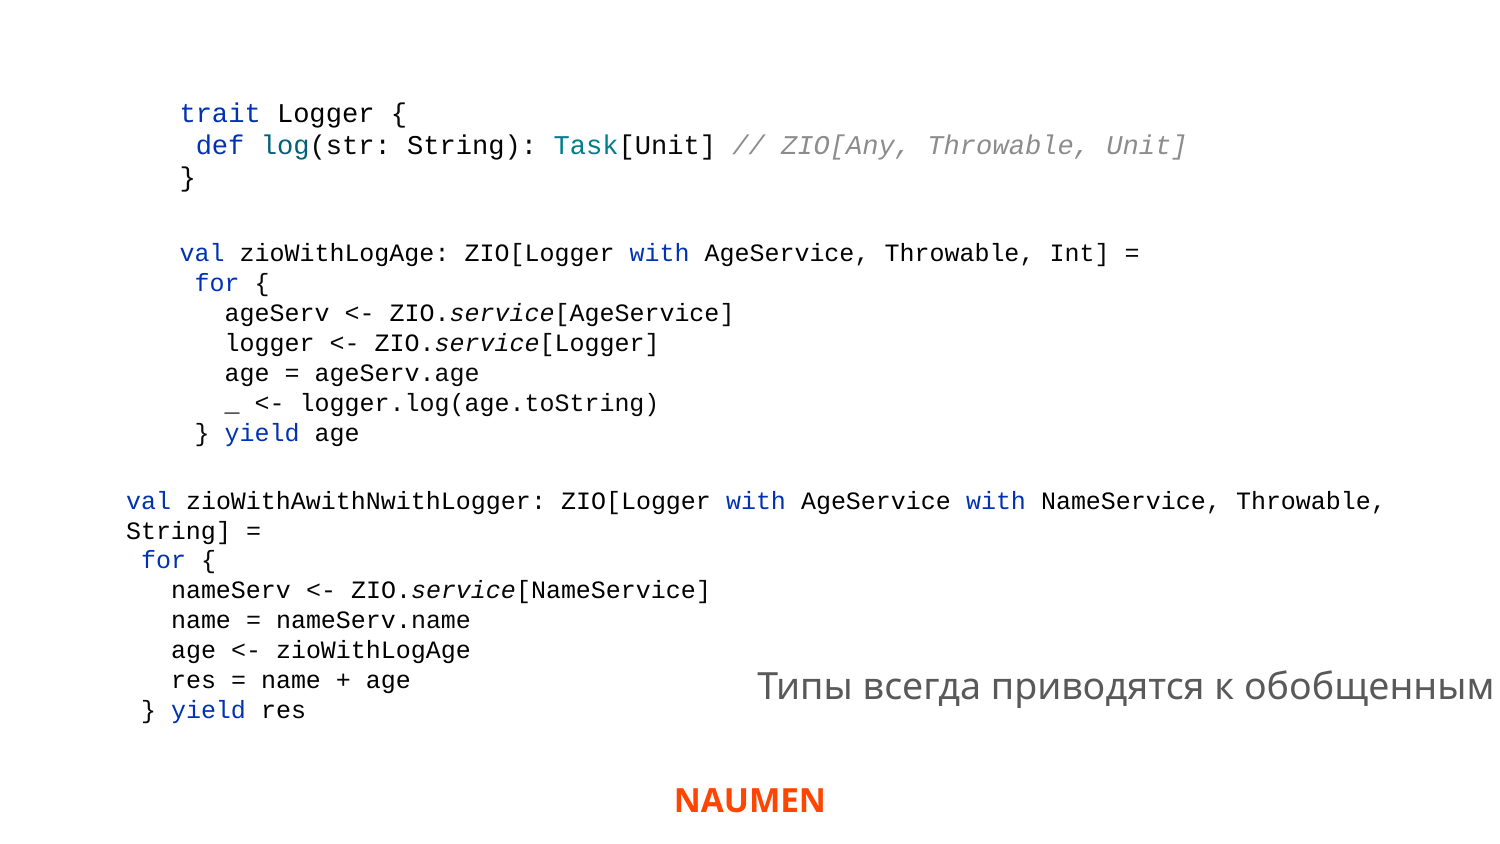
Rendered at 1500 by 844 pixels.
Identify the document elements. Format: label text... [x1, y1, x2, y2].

text_box trait Logger { def log(str: String): Task[Unit] // ZIO[Any, Throwable, Unit] } [164, 79, 1376, 208]
text_box val zioWithAwithNwithLogger: ZIO[Logger with AgeService with NameService, Throwable, String] = for { nameServ <- ZIO.service[NameService] name = nameServ.name age <- zioWithLogAge res = name + age } yield res [110, 469, 1430, 739]
text_box Типы всегда приводятся к обобщенным [742, 646, 1500, 722]
text_box val zioWithLogAge: ZIO[Logger with AgeService, Throwable, Int] = for { ageServ <- ZIO.service[AgeService] logger <- ZIO.service[Logger] age = ageServ.age _ <- logger.log(age.toString) } yield age [164, 221, 1226, 462]
